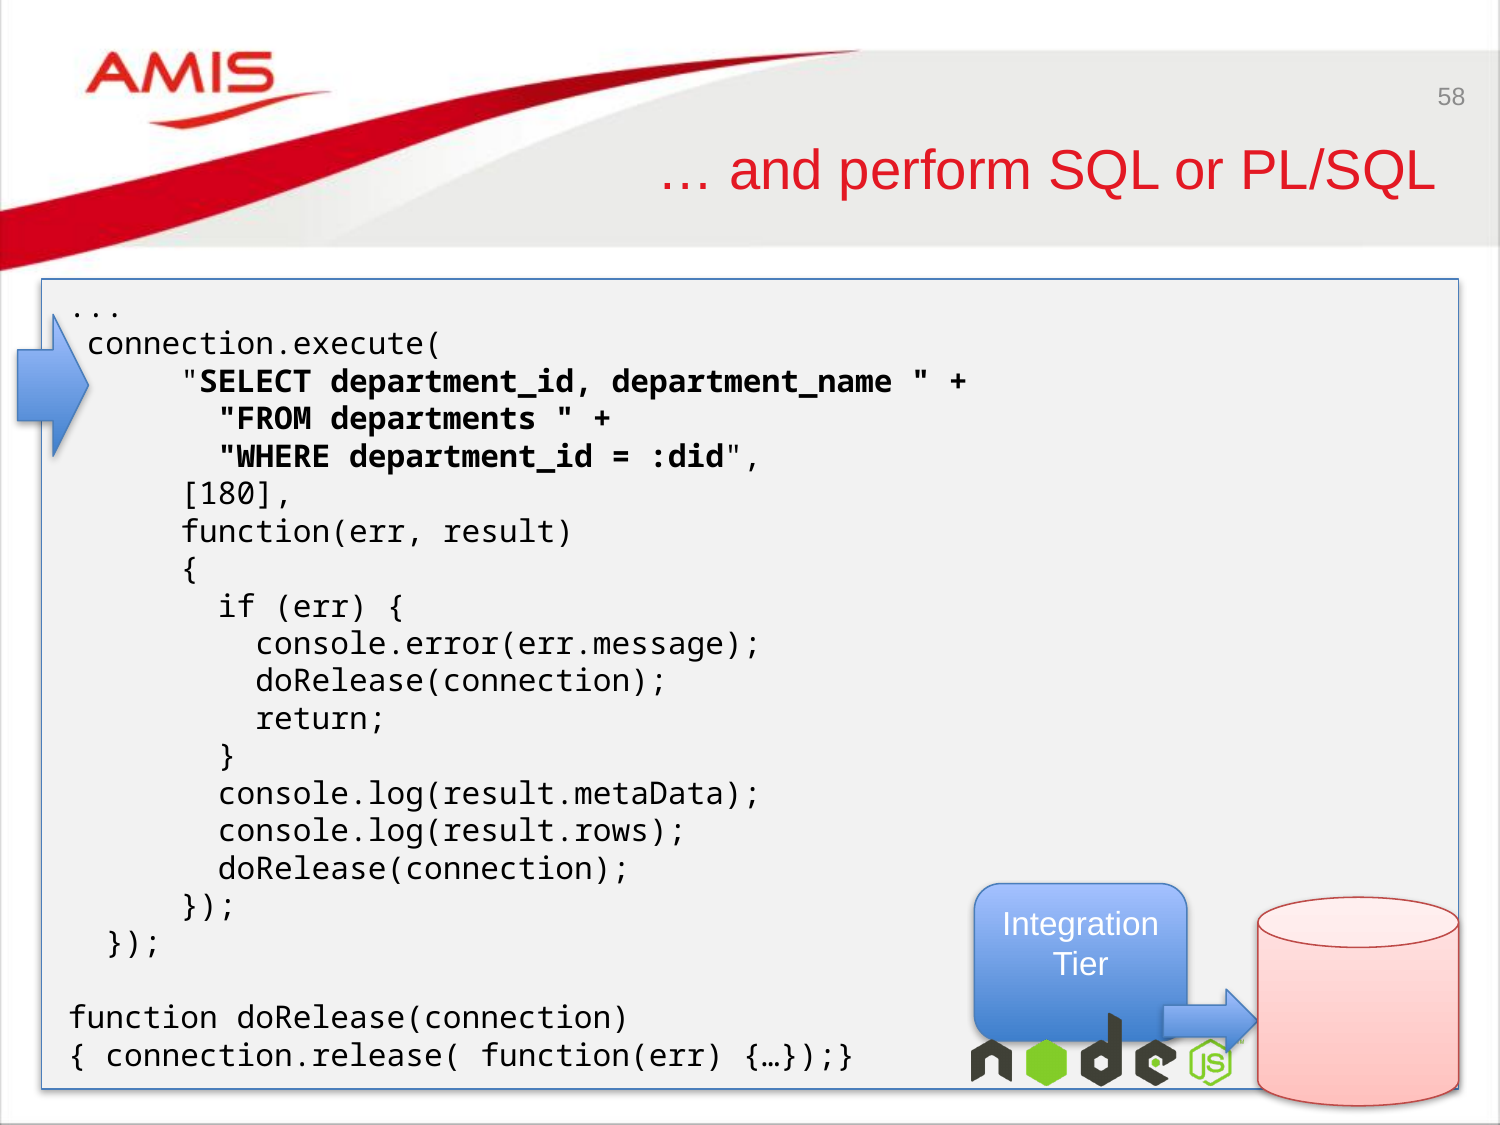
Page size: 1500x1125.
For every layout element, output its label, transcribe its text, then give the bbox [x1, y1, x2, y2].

picture [0, 0, 1500, 1125]
text_box [1257, 896, 1460, 1107]
text_box [41, 278, 53, 347]
slide_number 58 [1328, 54, 1481, 138]
title … and perform SQL or PL/SQL [657, 90, 1447, 253]
text_box ... connection.execute( "SELECT department_id, department_name " + "FROM departments " + "WHERE department_id = :did", [180], function(err, result) { if (err) { console.error(err.message); doRelease(connection); return; } console.log(result.metaData); console.log(result.rows); doRelease(connection); }); }); function doRelease(connection) { connection.release( function(err) {…});} [53, 278, 1481, 1080]
text_box [16, 313, 90, 457]
text_box [1247, 1080, 1254, 1090]
text_box [41, 430, 966, 1090]
text_box Integration Tier [973, 882, 1188, 980]
text_box [1247, 1008, 1252, 1033]
